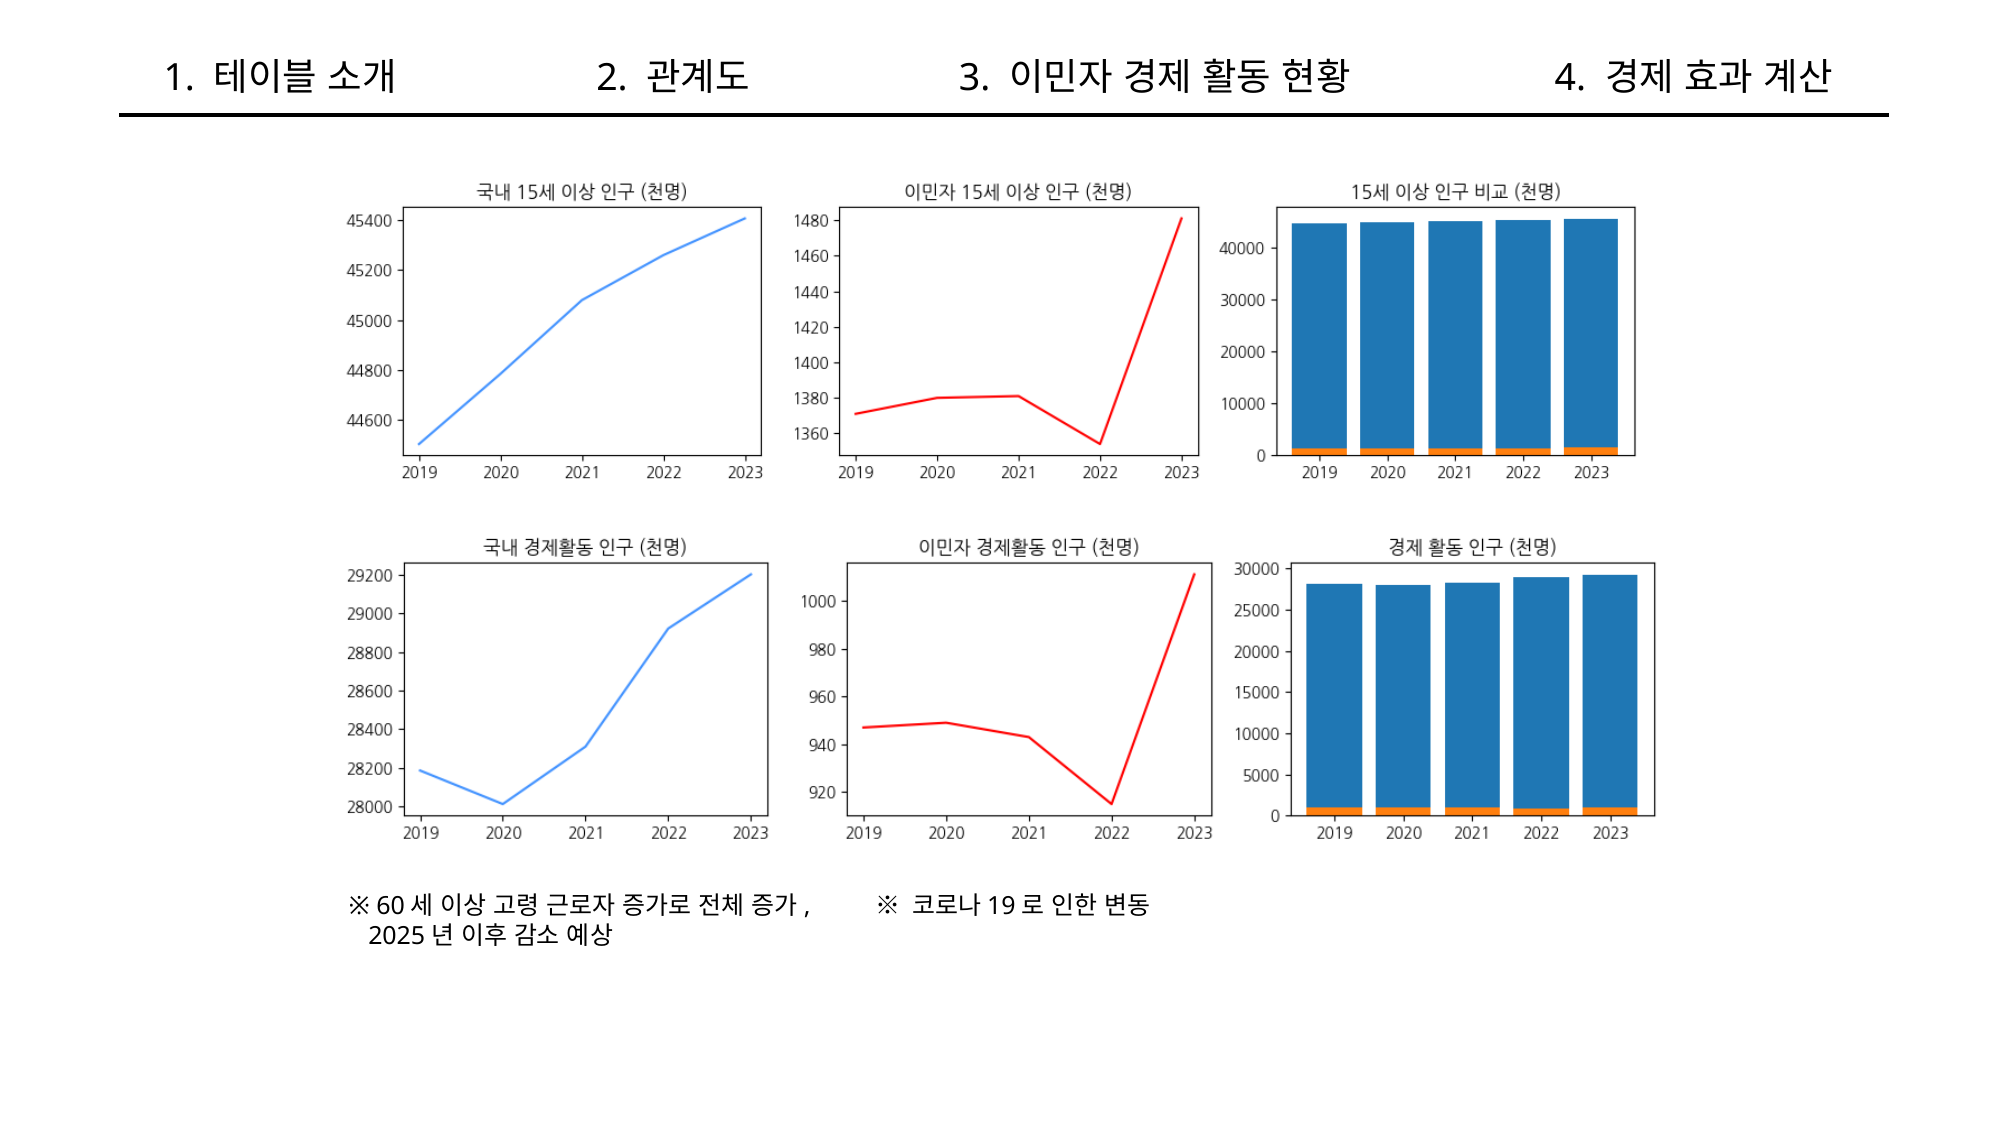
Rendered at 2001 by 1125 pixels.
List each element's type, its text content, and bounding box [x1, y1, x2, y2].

picture [329, 166, 1651, 497]
text_box 3. 이민자 경제 활동 현황 [944, 45, 1367, 105]
picture [329, 521, 1671, 858]
text_box ※ 코로나19로 인한 변동 [861, 882, 1166, 928]
text_box 4. 경제 효과 계산 [1539, 45, 1848, 105]
text_box 1. 테이블 소개 [148, 45, 412, 105]
text_box ※ 60세 이상 고령 근로자 증가로 전체 증가, 2025년 이후 감소 예상 [334, 882, 826, 957]
text_box 2. 관계도 [581, 45, 765, 105]
